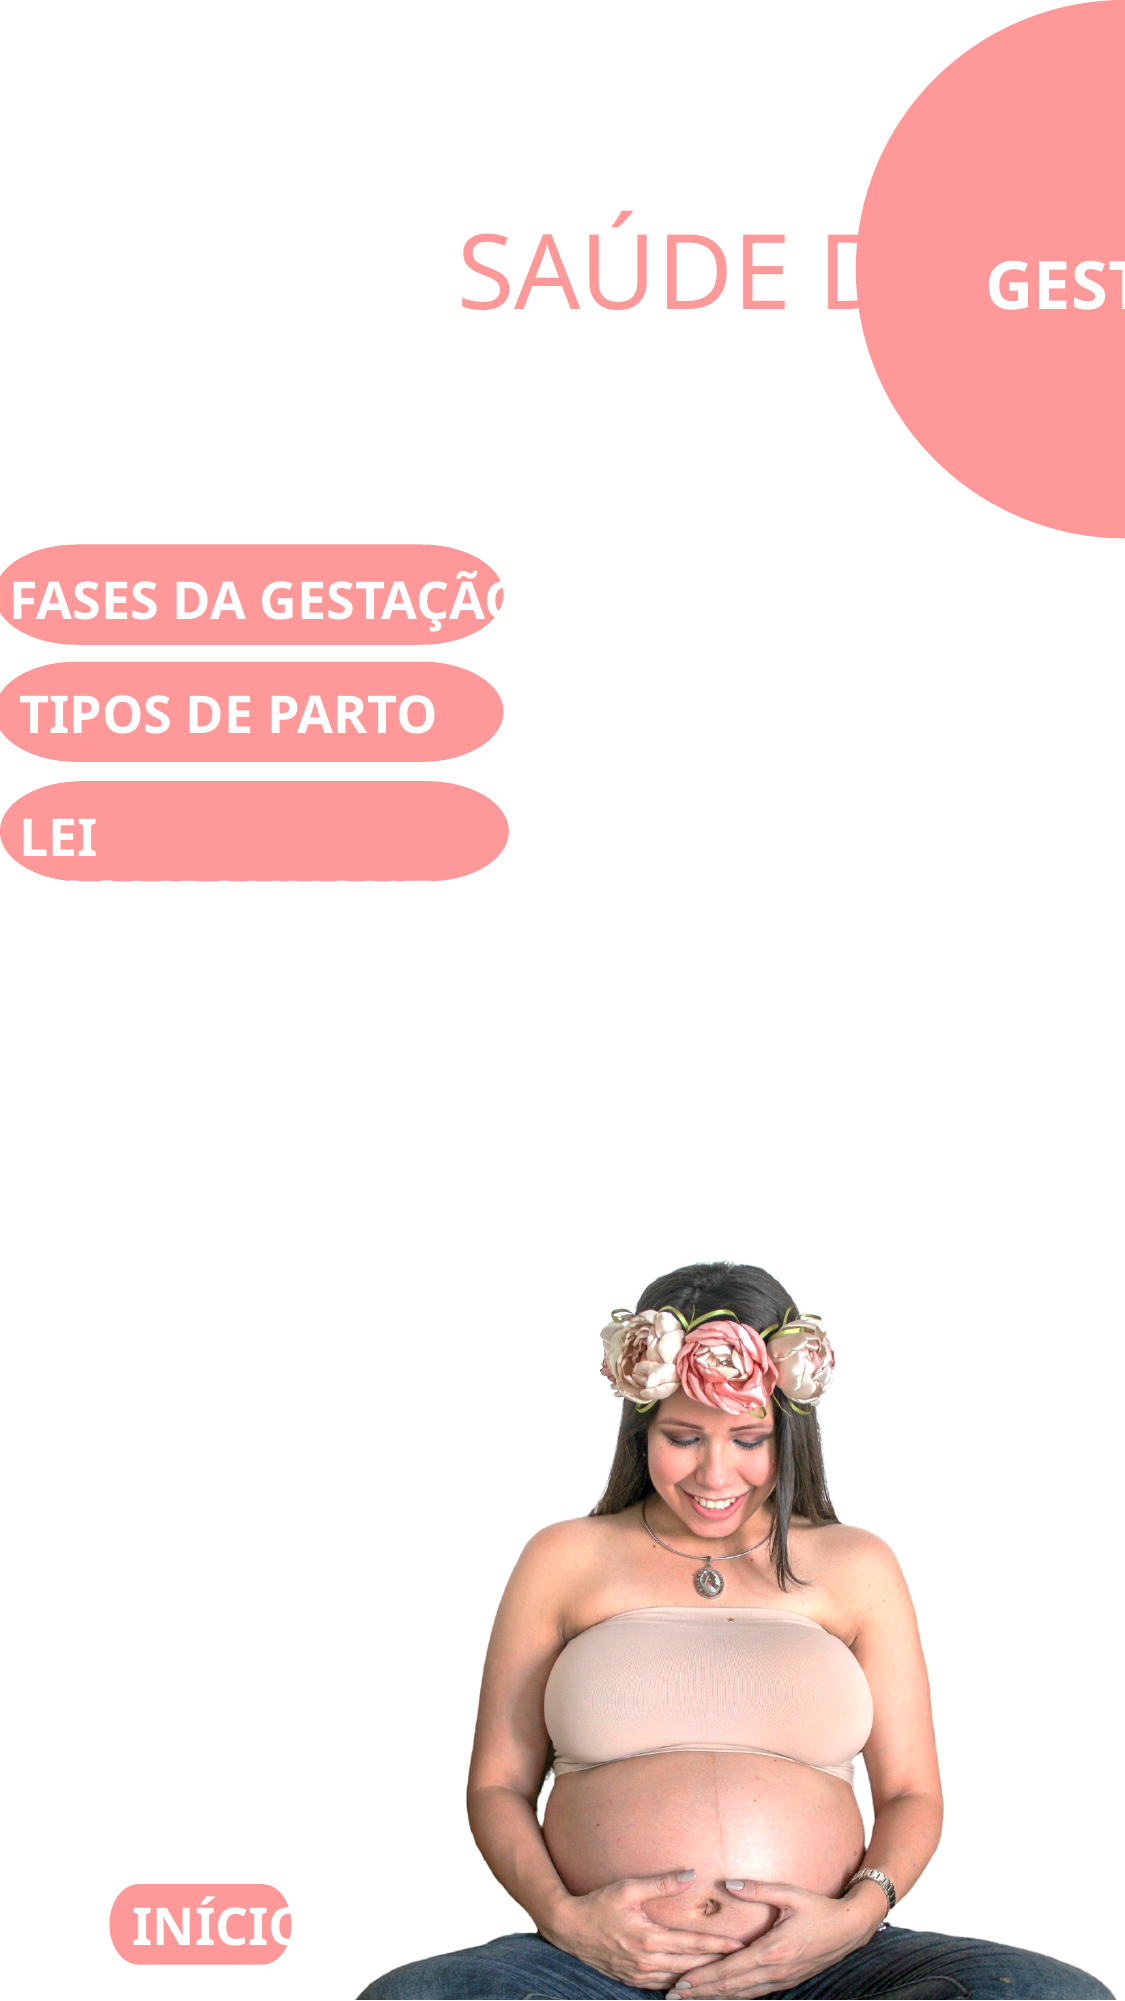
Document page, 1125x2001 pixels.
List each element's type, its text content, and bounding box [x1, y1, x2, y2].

picture [125, 1249, 1125, 2000]
text_box LEI ACOMPANHANTE [4, 796, 560, 937]
text_box FASES DA GESTAÇÃO [0, 560, 550, 638]
text_box [0, 686, 4, 737]
text_box [15, 543, 483, 560]
text_box SAÚDE DA GESTANTE [442, 197, 855, 338]
text_box [108, 1895, 117, 1954]
text_box [32, 638, 466, 646]
text_box [20, 660, 478, 674]
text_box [855, 0, 1125, 764]
text_box INÍCIO [117, 1886, 125, 1964]
text_box [0, 813, 4, 849]
text_box [25, 752, 473, 763]
text_box TIPOS DE PARTO [4, 674, 560, 752]
text_box [21, 780, 487, 796]
